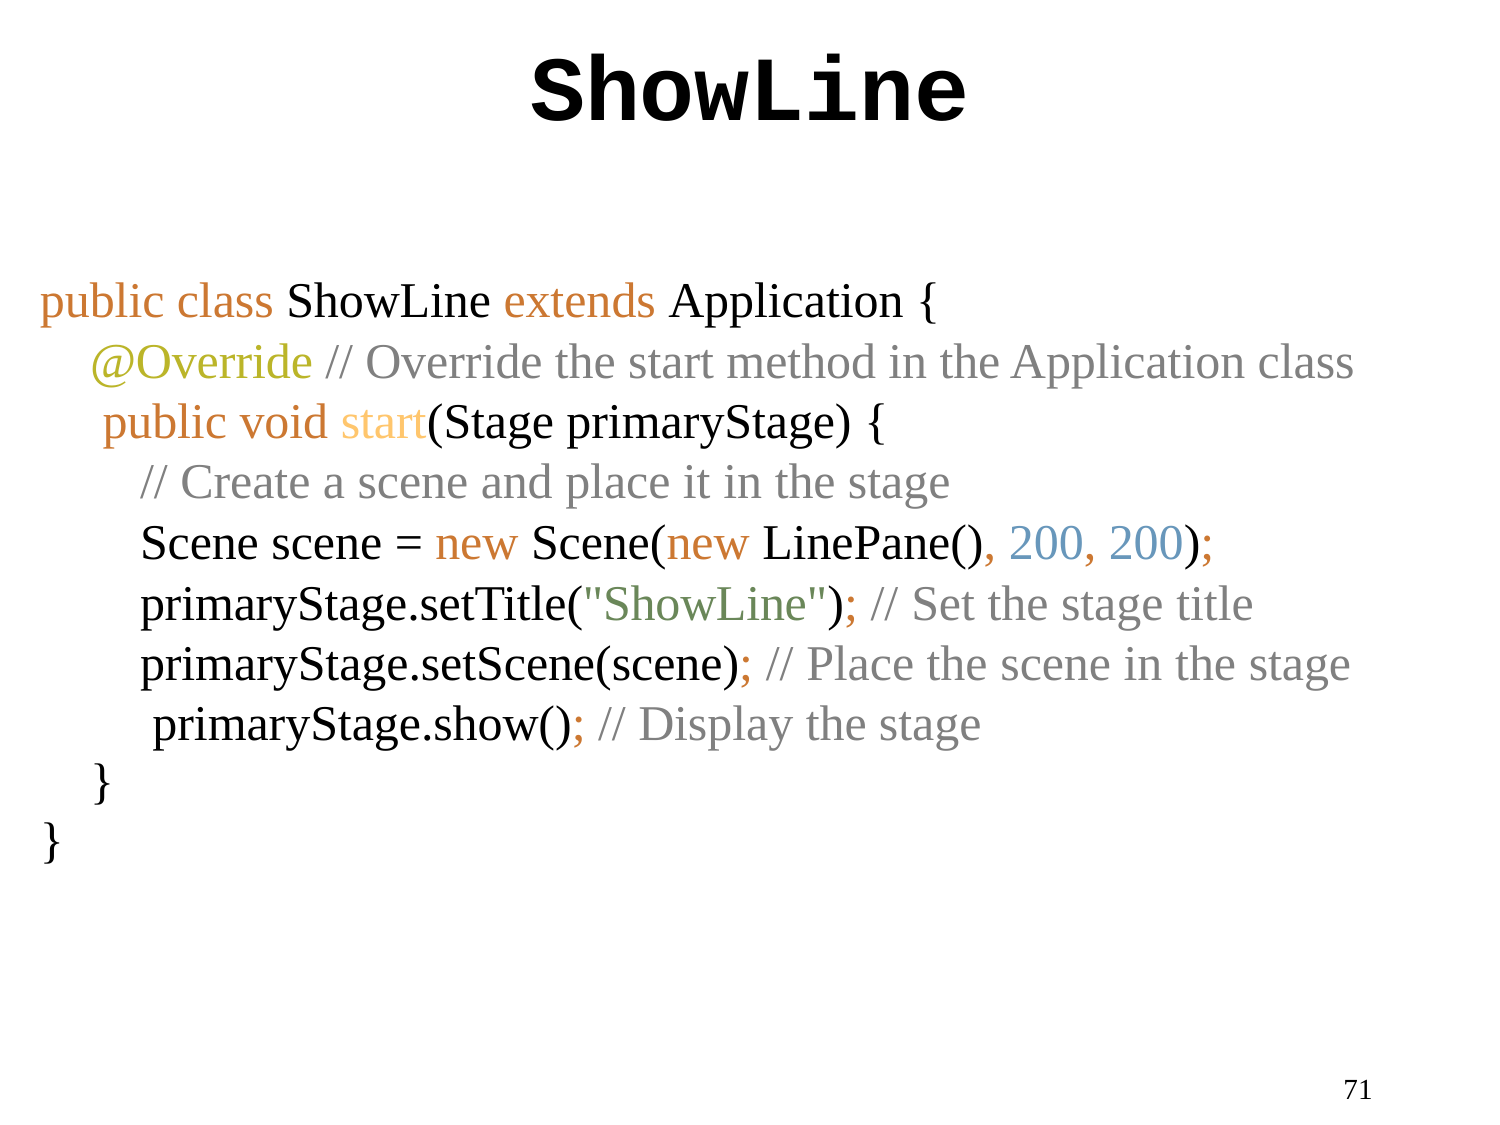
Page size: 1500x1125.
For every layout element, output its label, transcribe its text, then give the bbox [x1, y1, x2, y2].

text_box public class ShowLine extends Application { @Override // Override the start method in the Application class public void start(Stage primaryStage) { // Create a scene and place it in the stage Scene scene = new Scene(new LinePane(), 200, 200); primaryStage.setTitle("ShowLine"); // Set the stage title primaryStage.setScene(scene); // Place the scene in the stage primaryStage.show(); // Display the stage } } [37, 265, 1360, 868]
slide_number 69 [1322, 1070, 1381, 1125]
title ShowLine [528, 26, 972, 217]
